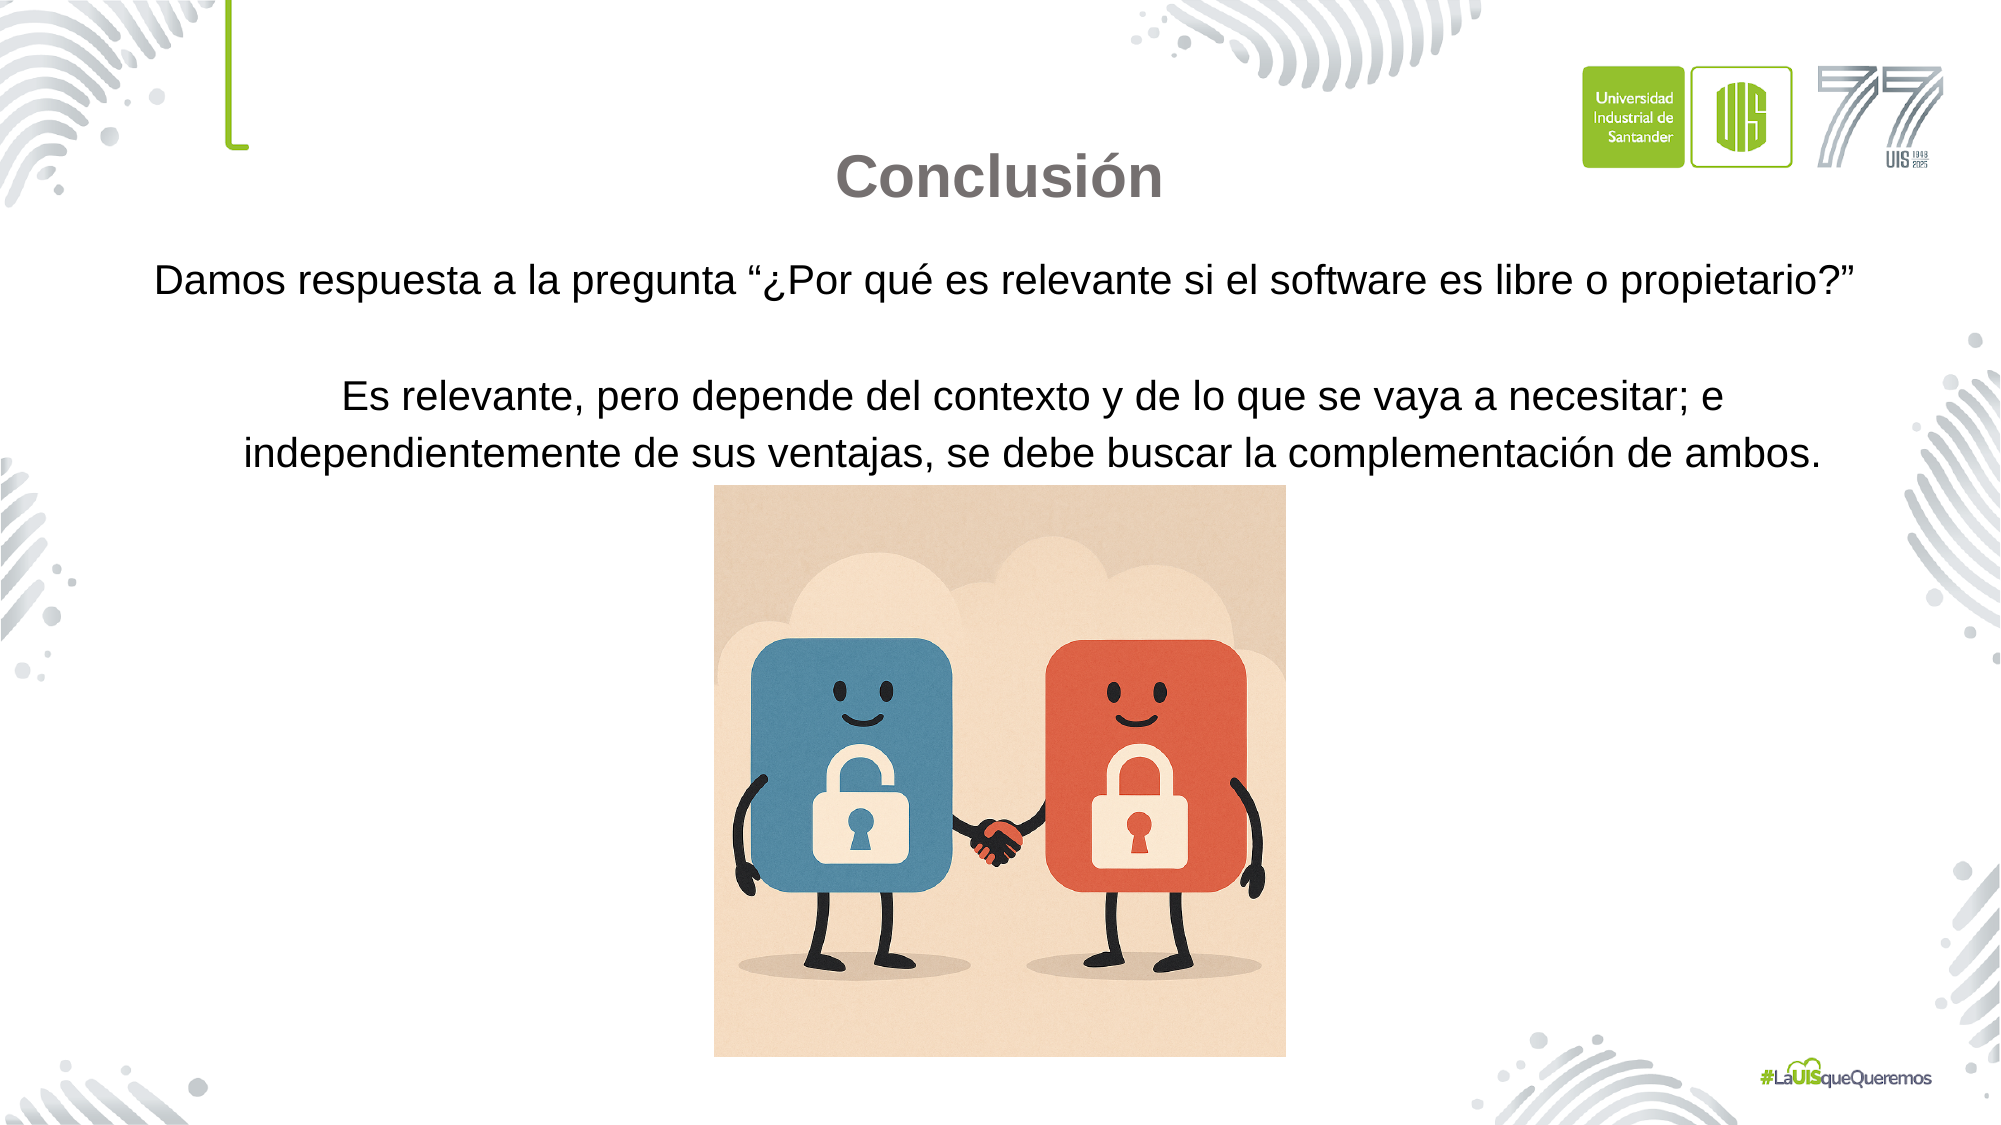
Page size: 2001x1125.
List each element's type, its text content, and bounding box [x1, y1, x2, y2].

text_box Conclusión [454, 129, 1546, 218]
text_box Es relevante, pero depende del contexto y de lo que se vaya a necesitar; e independientemente de sus ventajas, se debe buscar la complementación de ambos. [175, 346, 1891, 492]
text_box Damos respuesta a la pregunta “¿Por qué es relevante si el software es libre o propietario?” [138, 244, 1874, 310]
picture [0, 0, 2001, 1125]
